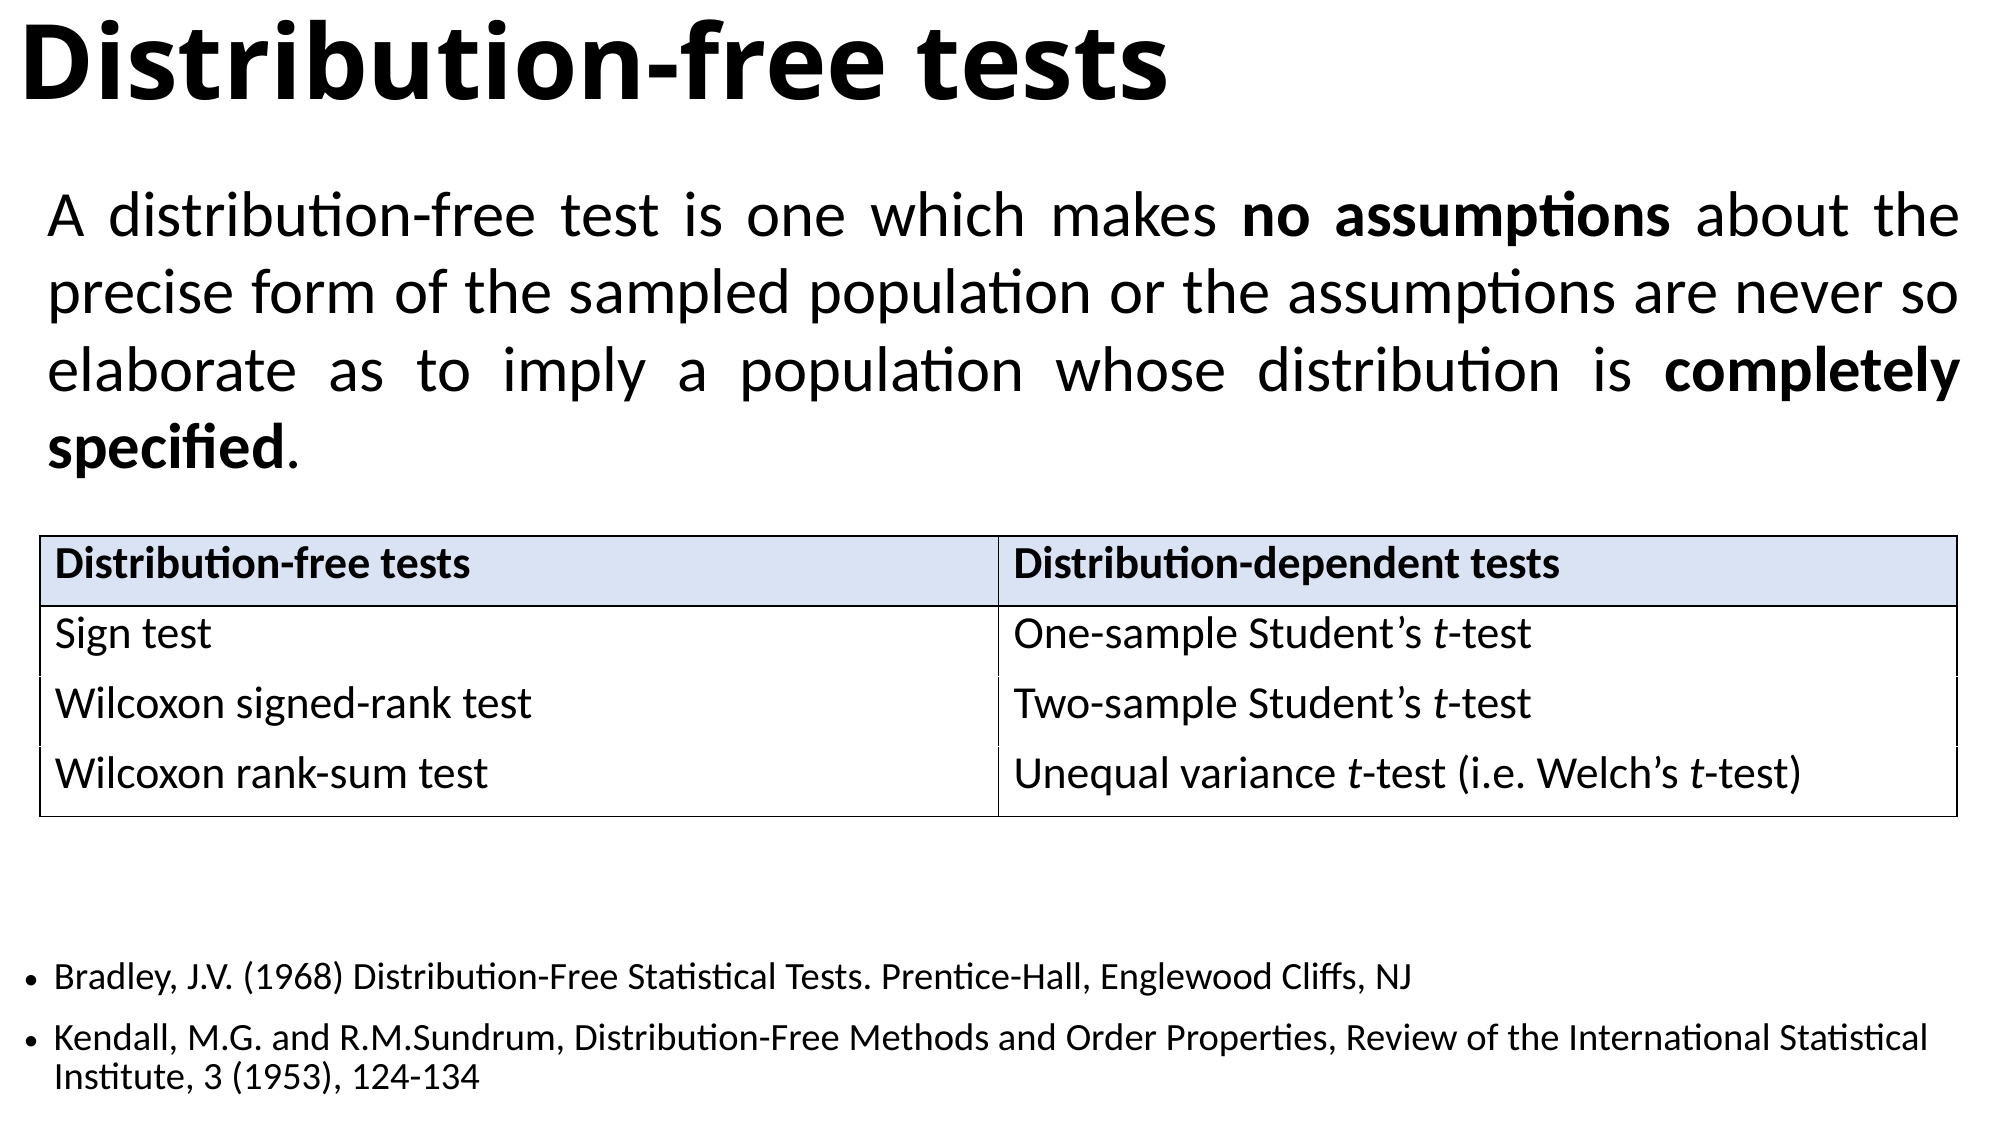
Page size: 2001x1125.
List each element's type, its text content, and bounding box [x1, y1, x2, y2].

table_cell Unequal variance t-test (i.e. Welch’s t-test) [999, 747, 1956, 816]
table_cell One-sample Student’s t-test [999, 607, 1956, 676]
text_box Distribution-free tests [2, 6, 2000, 125]
table_cell Kendall, M.G. and R.M.Sundrum, Distribution-Free Methods and Order Properties, Review of the International Statistical Institute, 3 (1953), 124-134 [10, 1017, 1999, 1121]
text_box A distribution-free test is one which makes no assumptions about the precise form of the sampled population or the assumptions are never so elaborate as to imply a population whose distribution is completely specified. [32, 163, 1976, 489]
table_cell Wilcoxon signed-rank test [41, 677, 998, 746]
table_header Distribution-free tests [41, 537, 998, 605]
table_cell Wilcoxon rank-sum test [41, 747, 998, 816]
table_header Distribution-dependent tests [999, 537, 1956, 605]
table_cell Sign test [41, 607, 998, 676]
table_header Bradley, J.V. (1968) Distribution-Free Statistical Tests. Prentice-Hall, Englewood Cliffs, NJ [10, 954, 1999, 1011]
table_cell Two-sample Student’s t-test [999, 677, 1956, 746]
